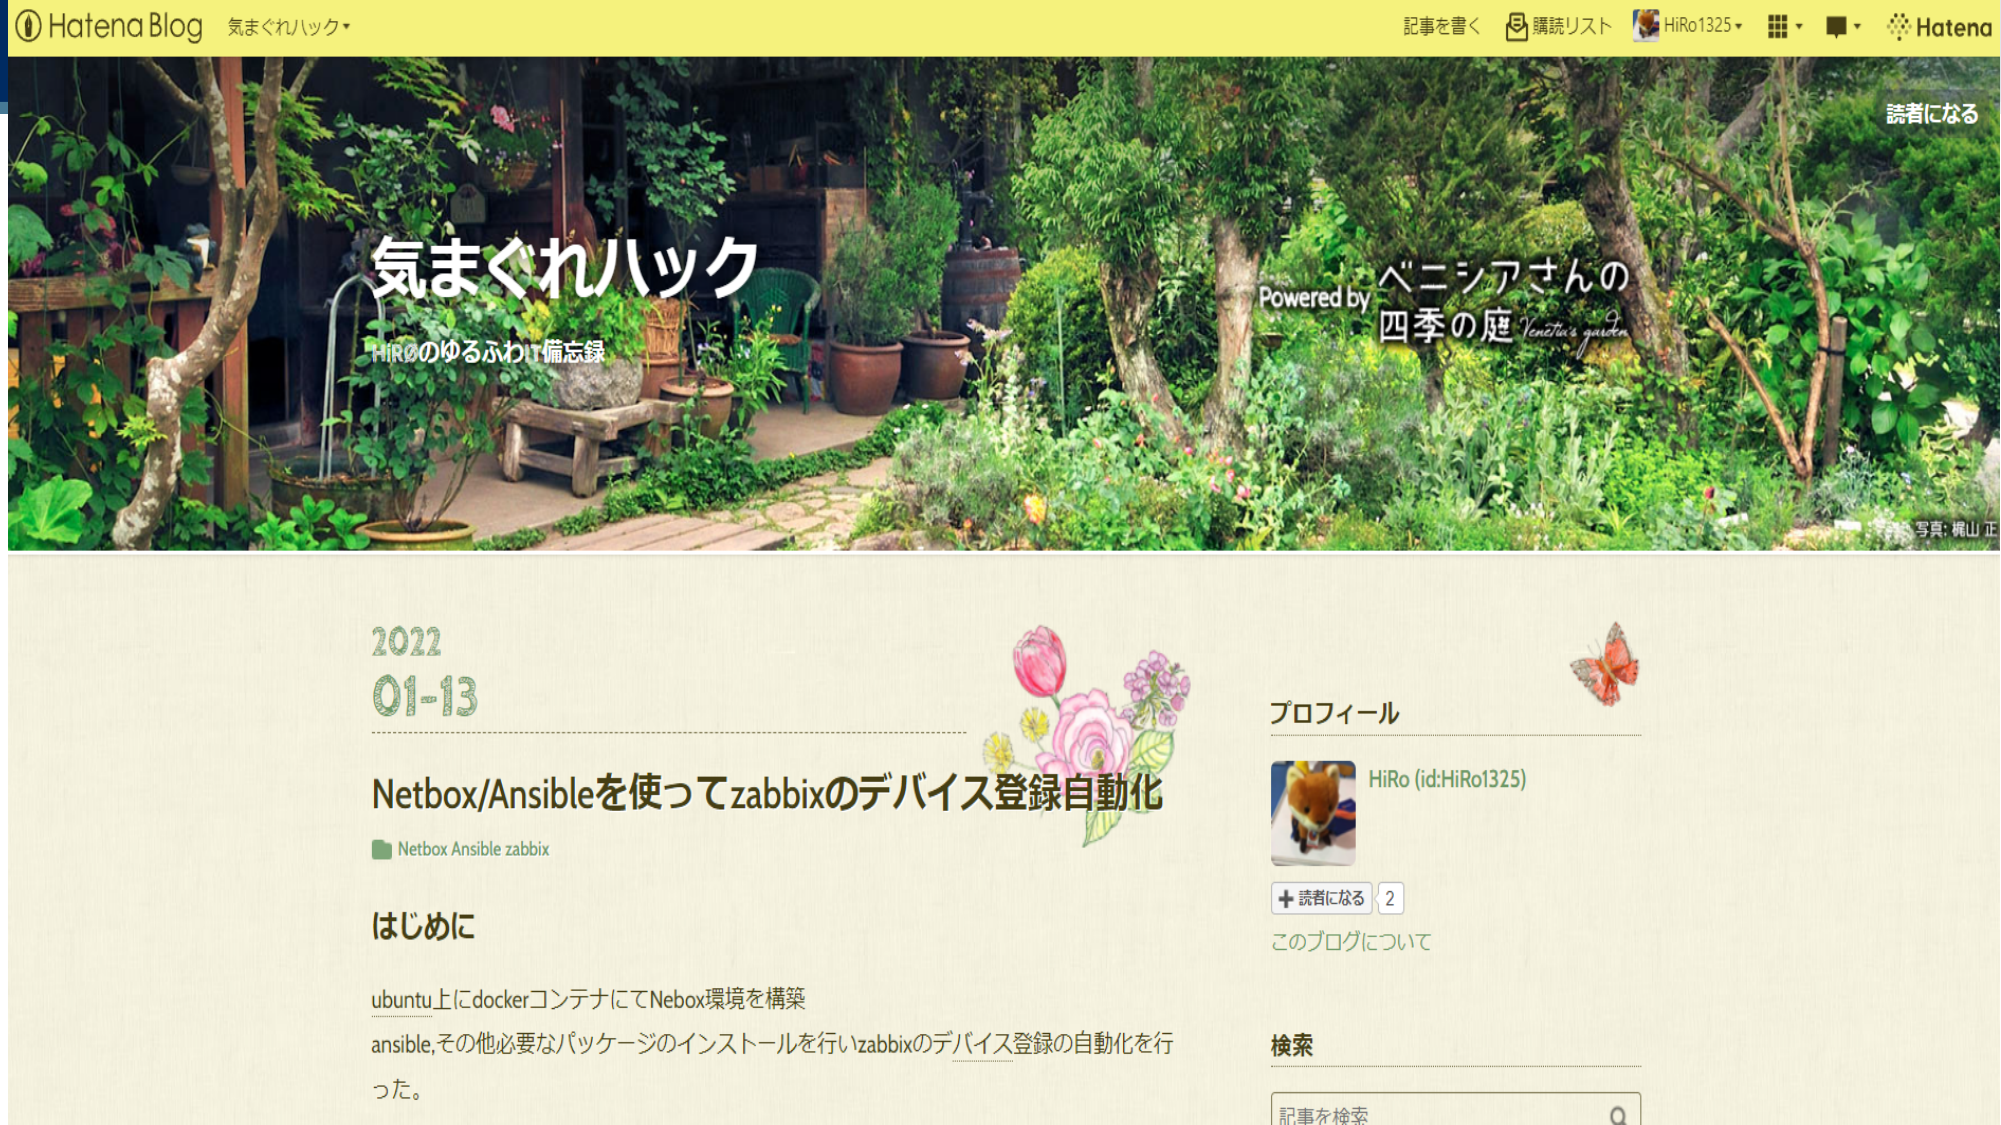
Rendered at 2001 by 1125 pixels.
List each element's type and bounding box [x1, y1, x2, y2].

list [8, 0, 2000, 1125]
picture [0, 0, 8, 114]
